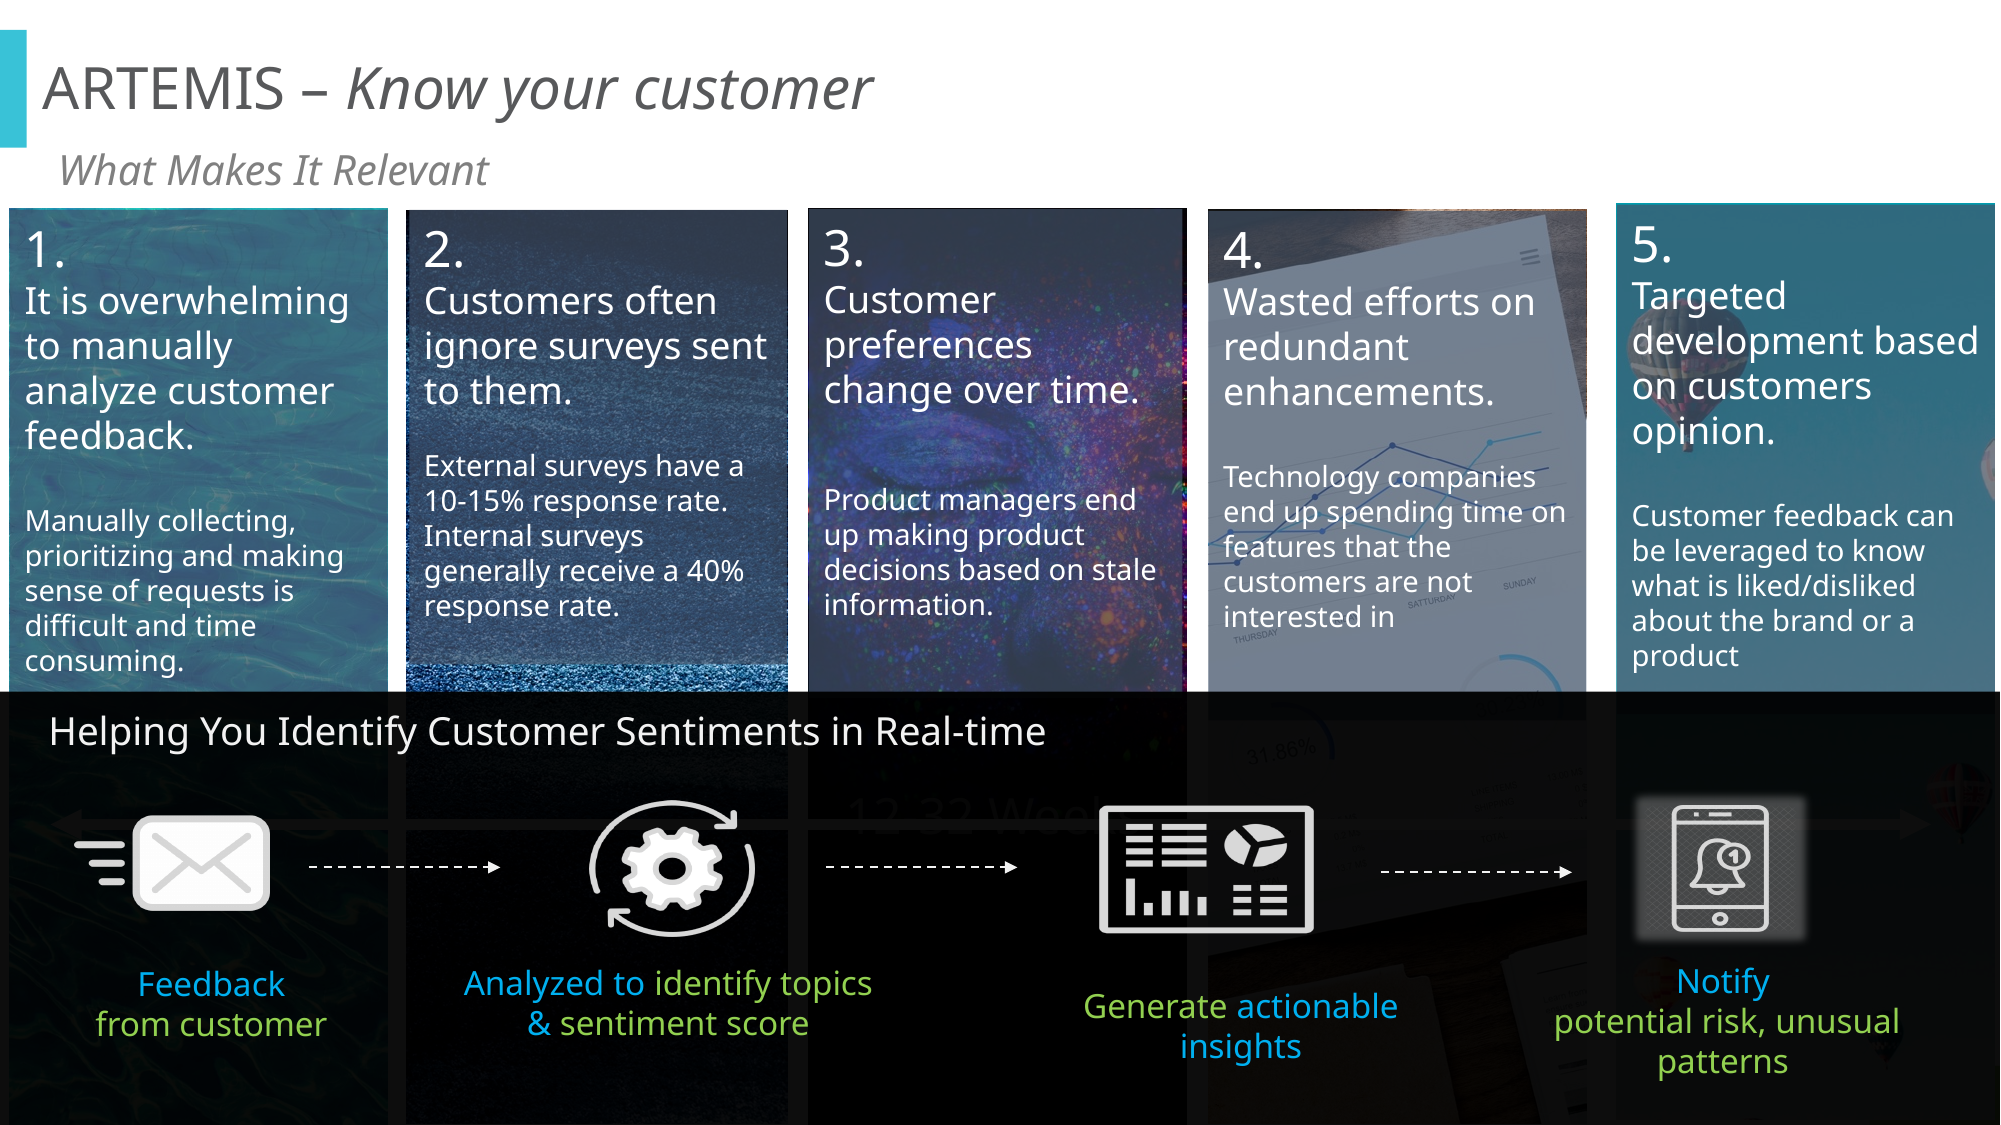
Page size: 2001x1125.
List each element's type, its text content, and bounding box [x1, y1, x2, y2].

title ARTEMIS – Know your customer [27, 31, 1995, 150]
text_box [9, 208, 388, 691]
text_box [0, 691, 2000, 1125]
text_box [406, 209, 788, 691]
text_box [1208, 209, 1587, 691]
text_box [808, 208, 1187, 691]
text_box What Makes It Relevant [32, 136, 603, 208]
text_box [1616, 203, 1995, 691]
